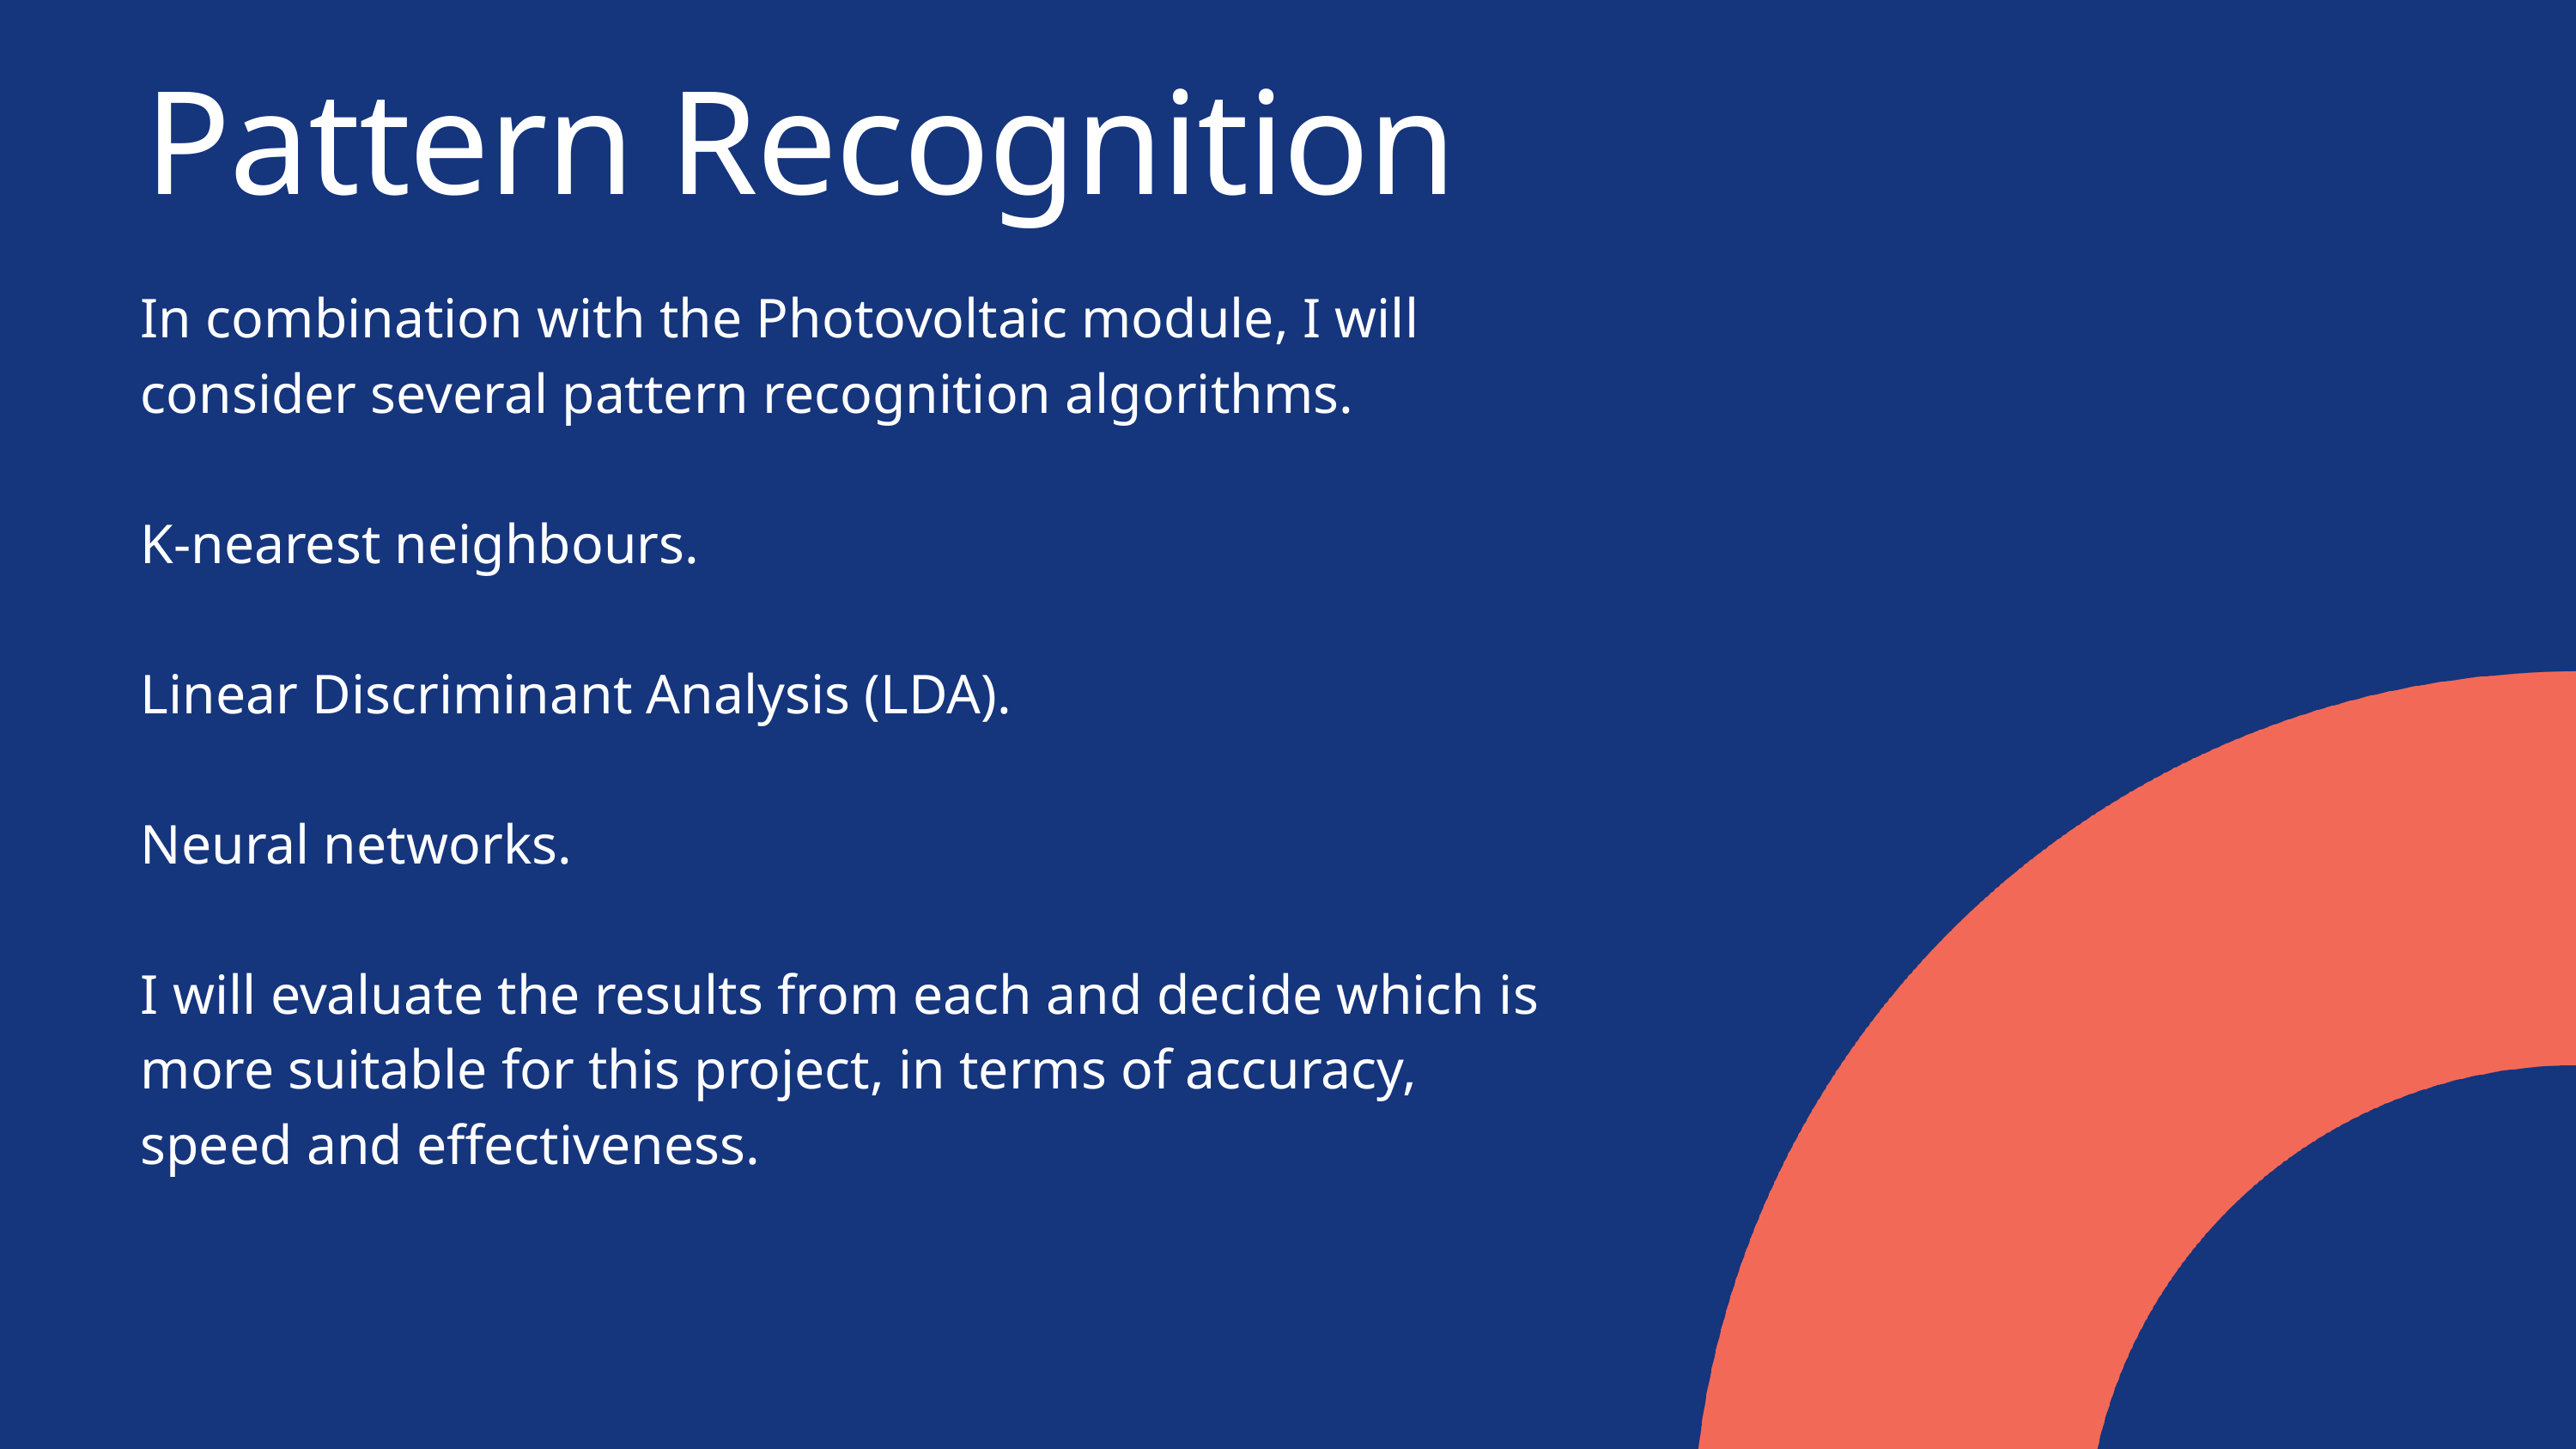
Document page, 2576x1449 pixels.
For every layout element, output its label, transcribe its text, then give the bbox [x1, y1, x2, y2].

picture [1692, 670, 2576, 1449]
text_box In combination with the Photovoltaic module, I will consider several pattern recognition algorithms. K-nearest neighbours. Linear Discriminant Analysis (LDA). Neural networks. I will evaluate the results from each and decide which is more suitable for this project, in terms of accuracy, speed and effectiveness. [140, 273, 1543, 1176]
text_box Pattern Recognition [144, 80, 2475, 224]
